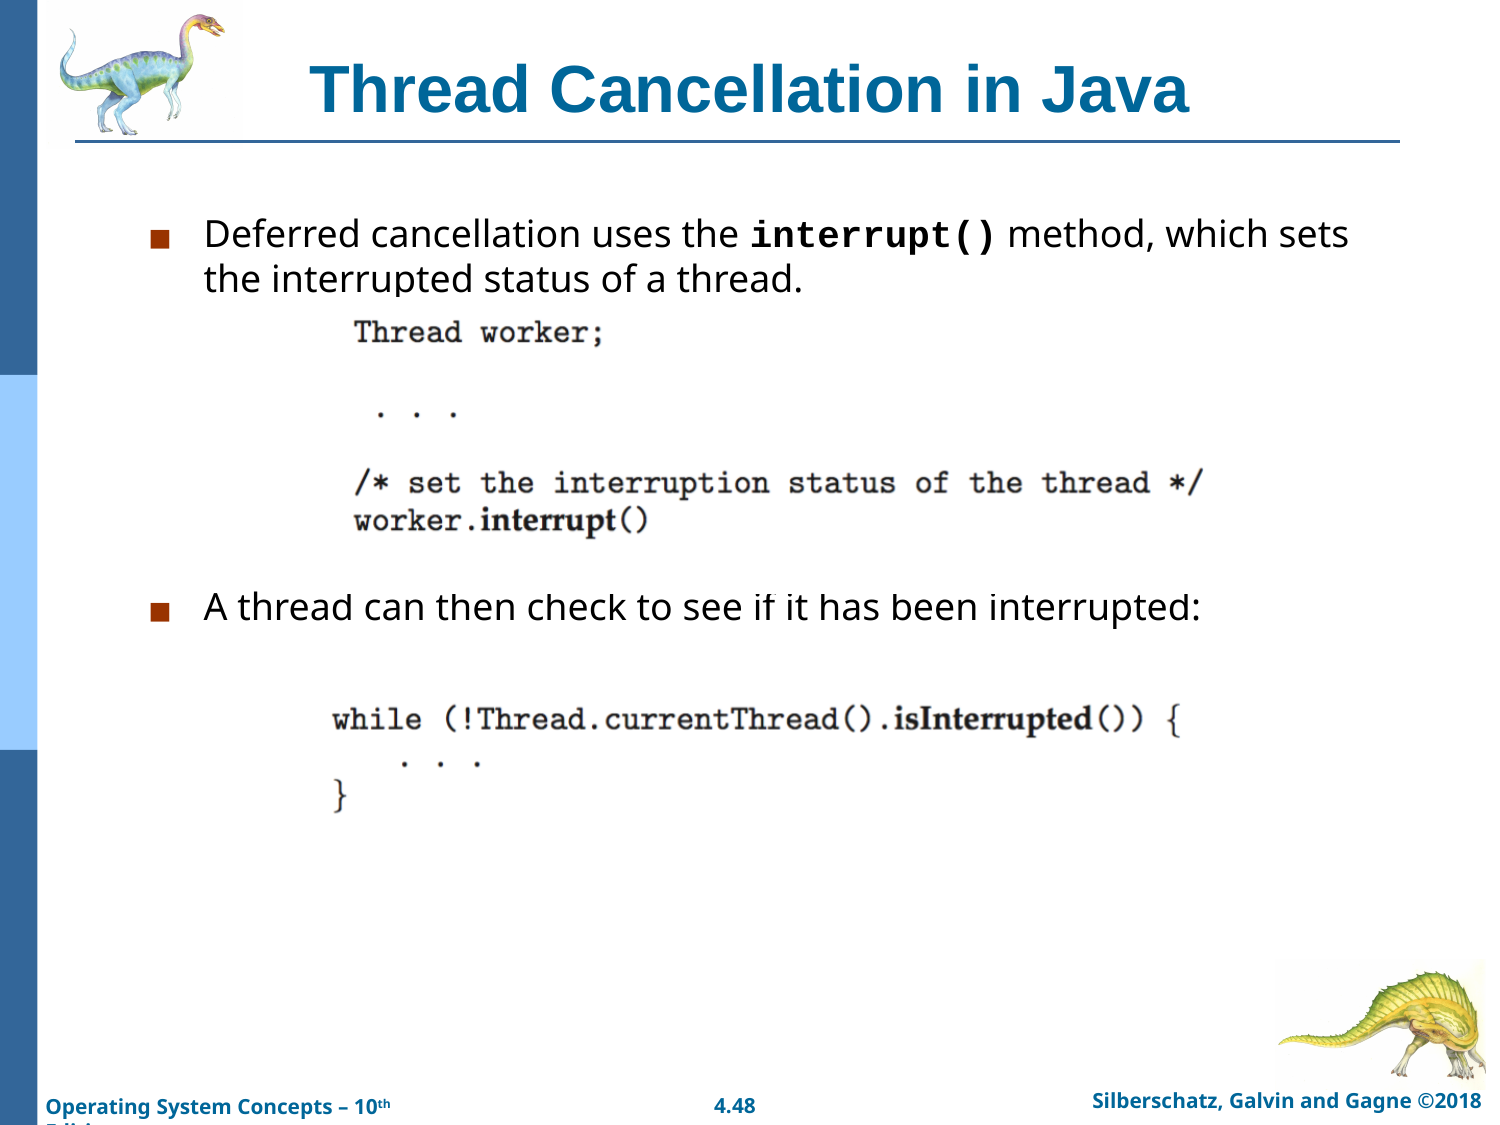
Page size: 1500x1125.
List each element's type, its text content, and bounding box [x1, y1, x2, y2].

picture [46, 0, 243, 149]
picture [1275, 959, 1486, 1090]
picture [297, 687, 1228, 851]
title Thread Cancellation in Java [75, 38, 1425, 133]
list Deferred cancellation uses the interrupt() method, which sets the interrupted status of a thread. A thread can then check to see if it has been interrupted: [132, 202, 1400, 946]
picture [318, 297, 1257, 594]
